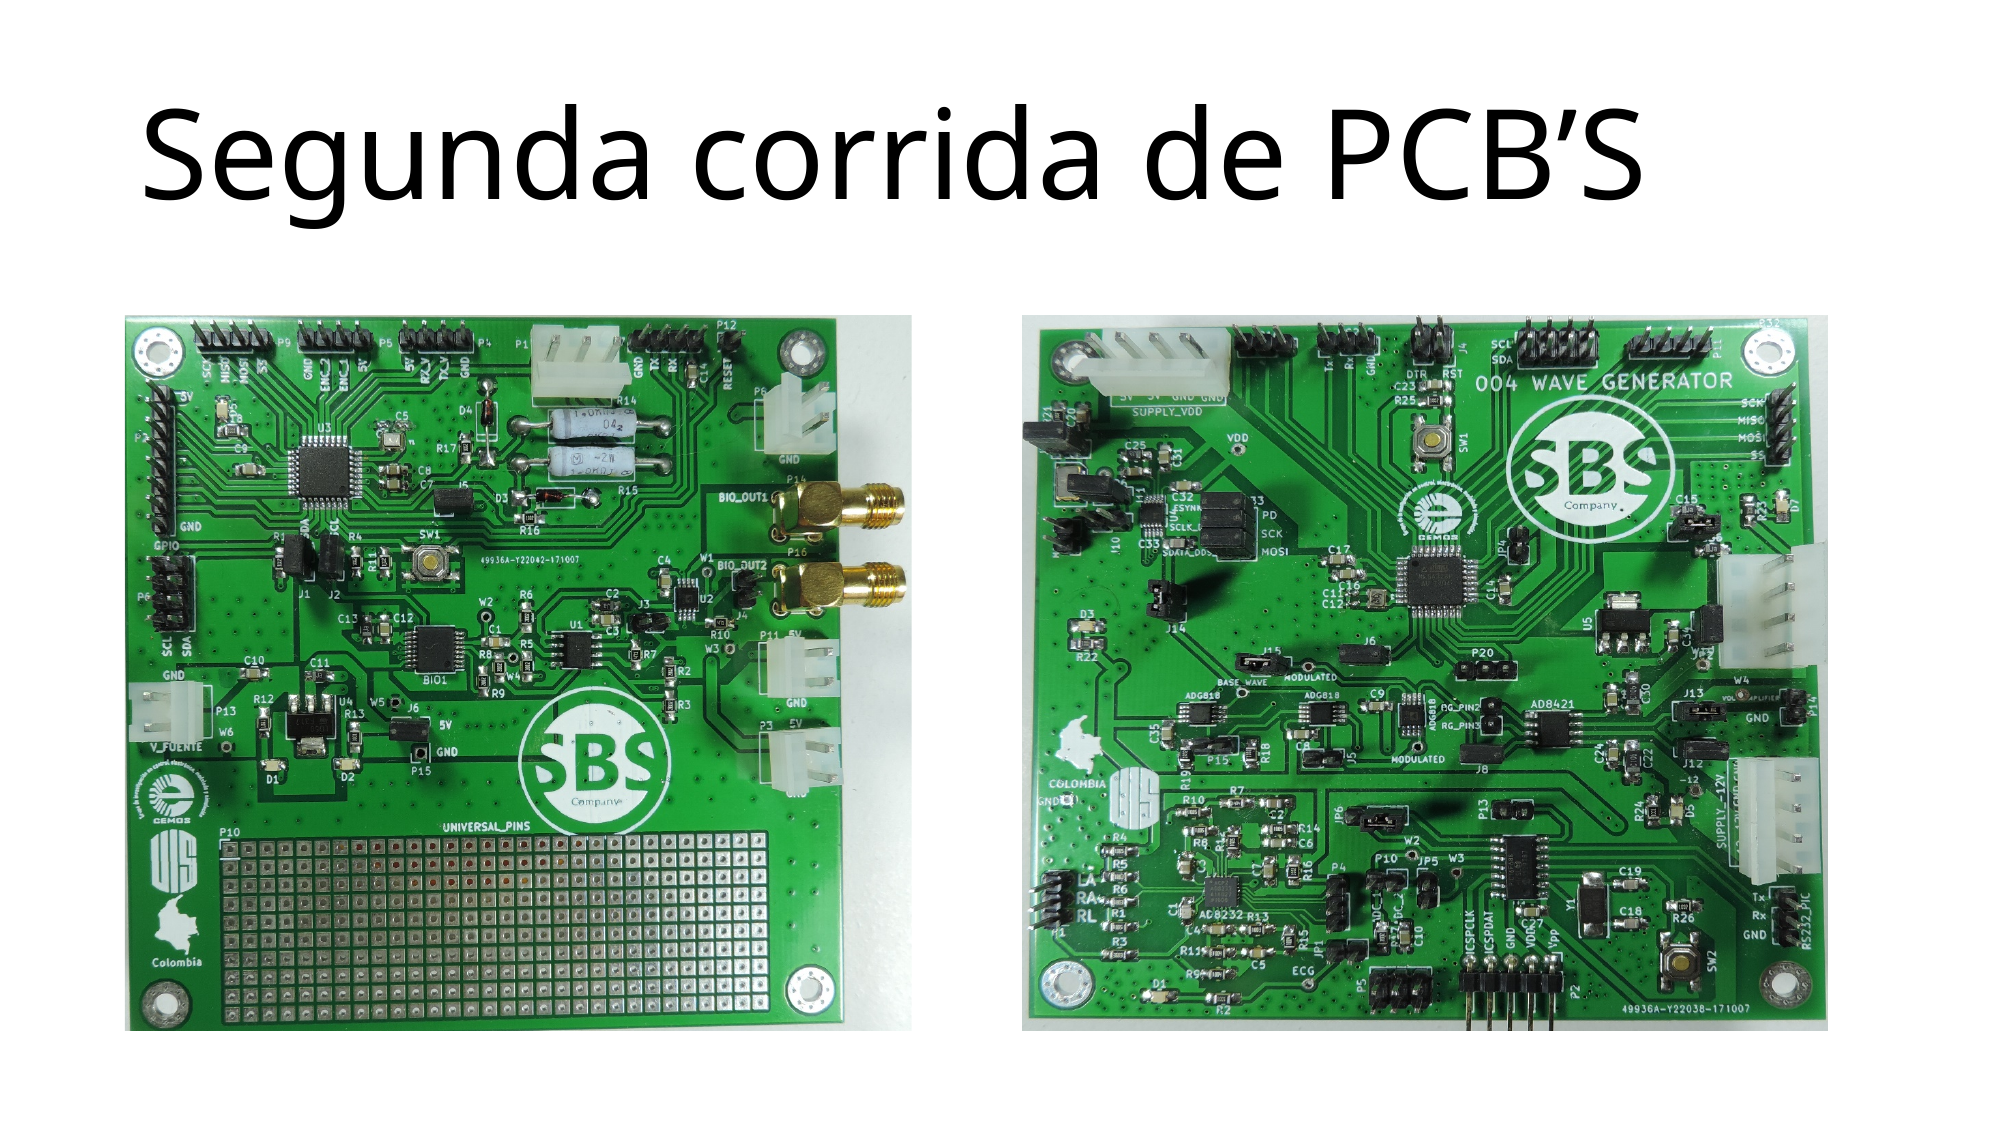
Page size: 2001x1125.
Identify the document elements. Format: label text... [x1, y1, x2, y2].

picture [1022, 314, 1828, 1031]
text_box Segunda corrida de PCB’S [124, 66, 1698, 232]
picture [124, 314, 912, 1031]
